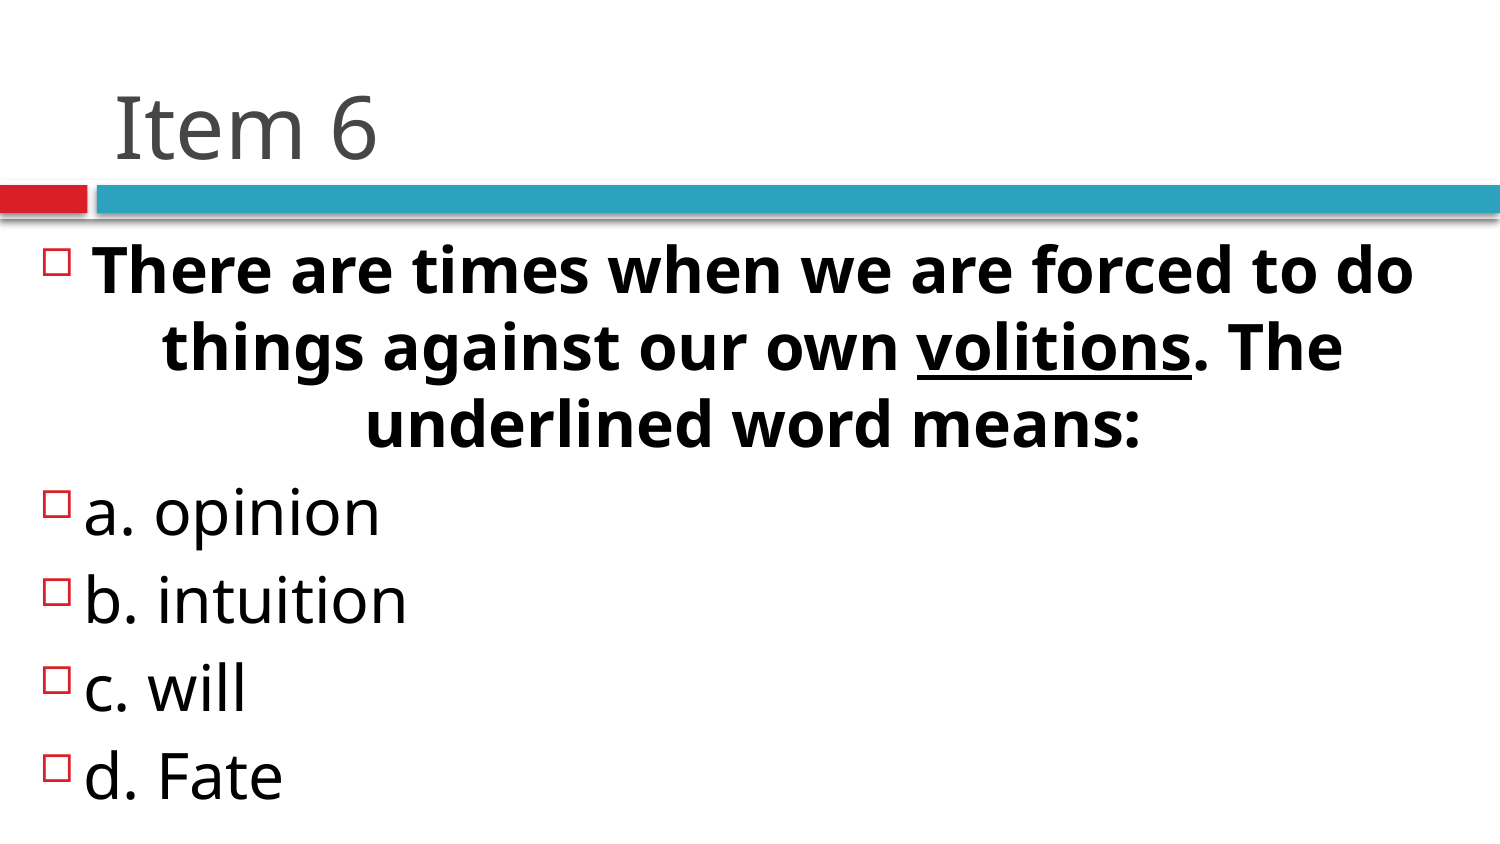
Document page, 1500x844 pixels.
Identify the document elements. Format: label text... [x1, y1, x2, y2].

list There are times when we are forced to do things against our own volitions. The underlined word means: a. opinion b. intuition c. will d. Fate [24, 221, 1438, 822]
title Item 6 [99, 19, 1438, 185]
